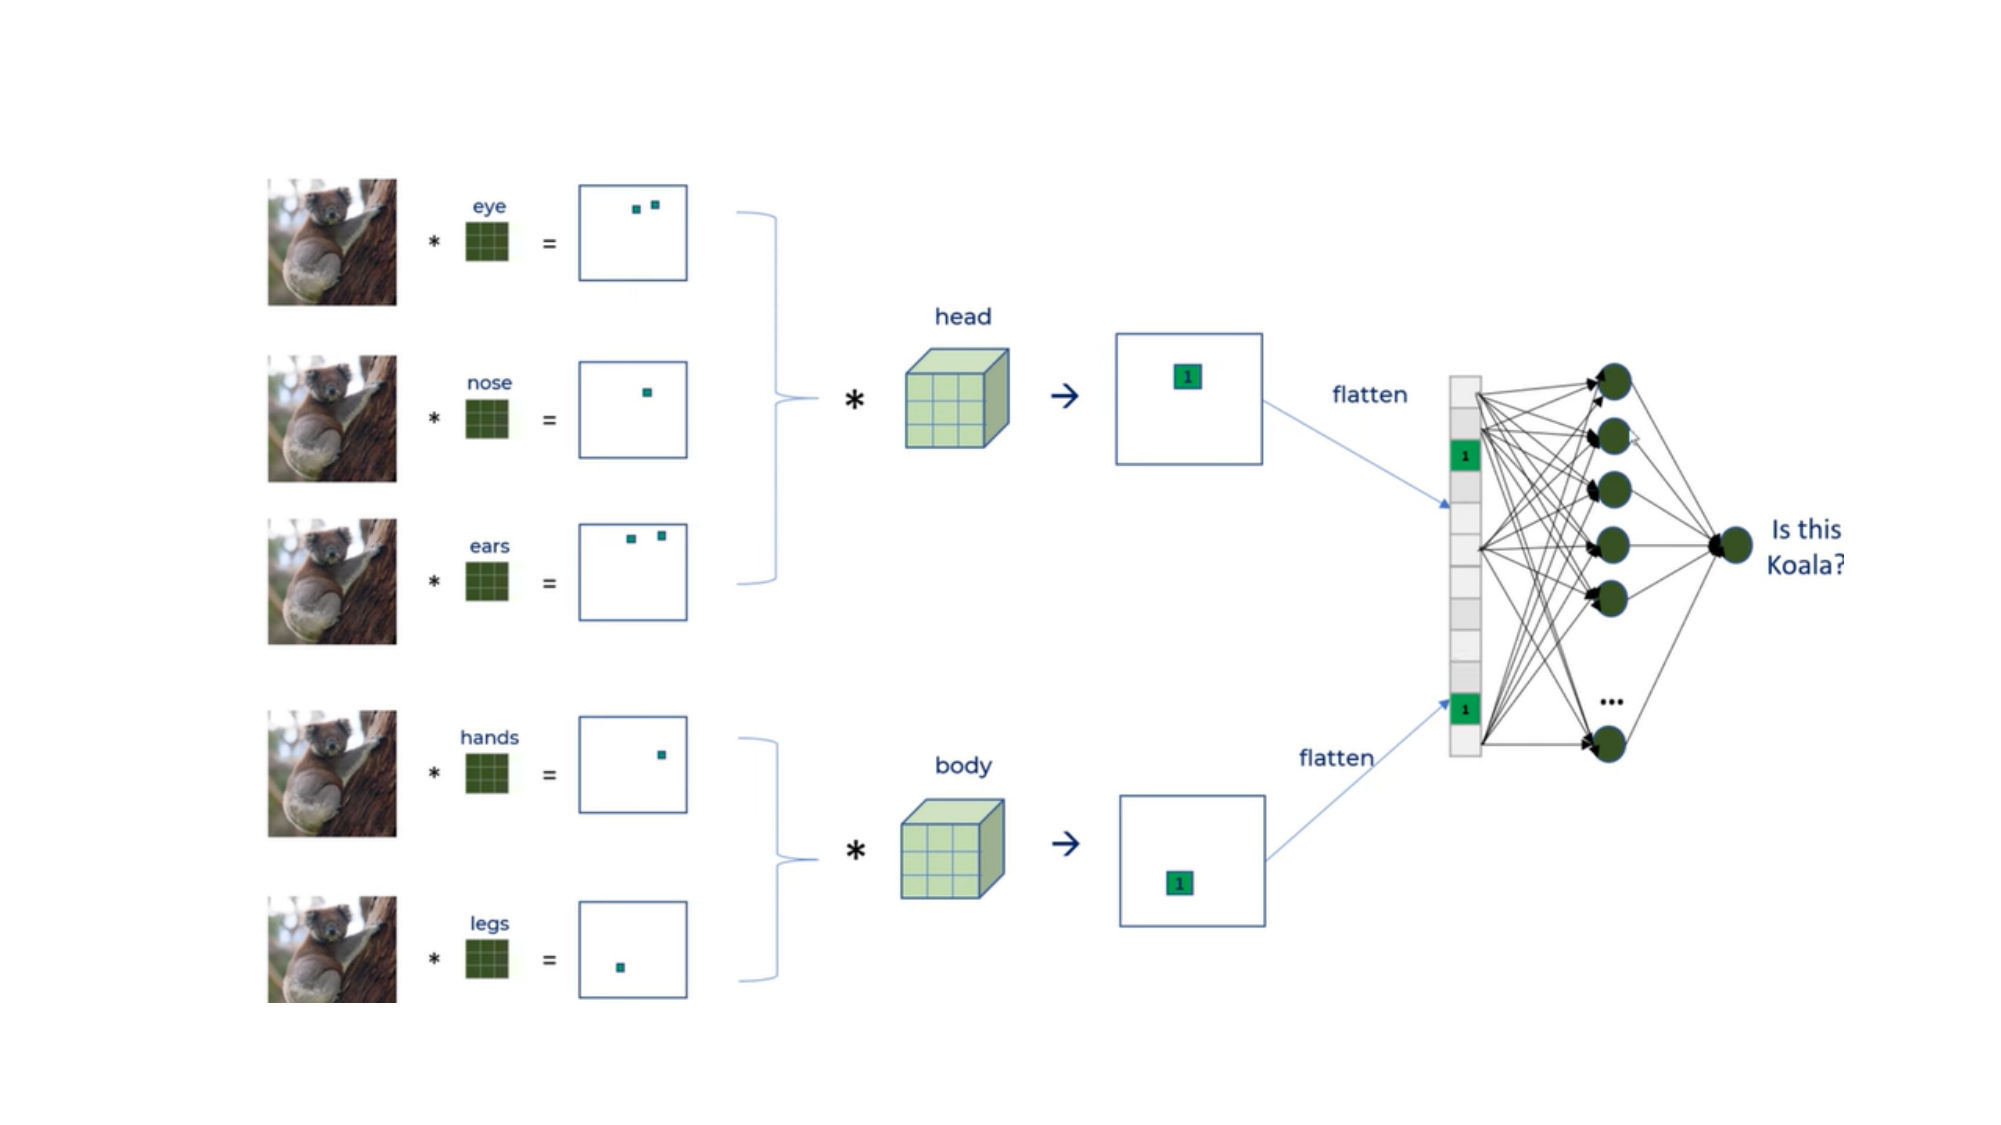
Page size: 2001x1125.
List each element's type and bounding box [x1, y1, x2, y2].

picture [156, 122, 1844, 1003]
